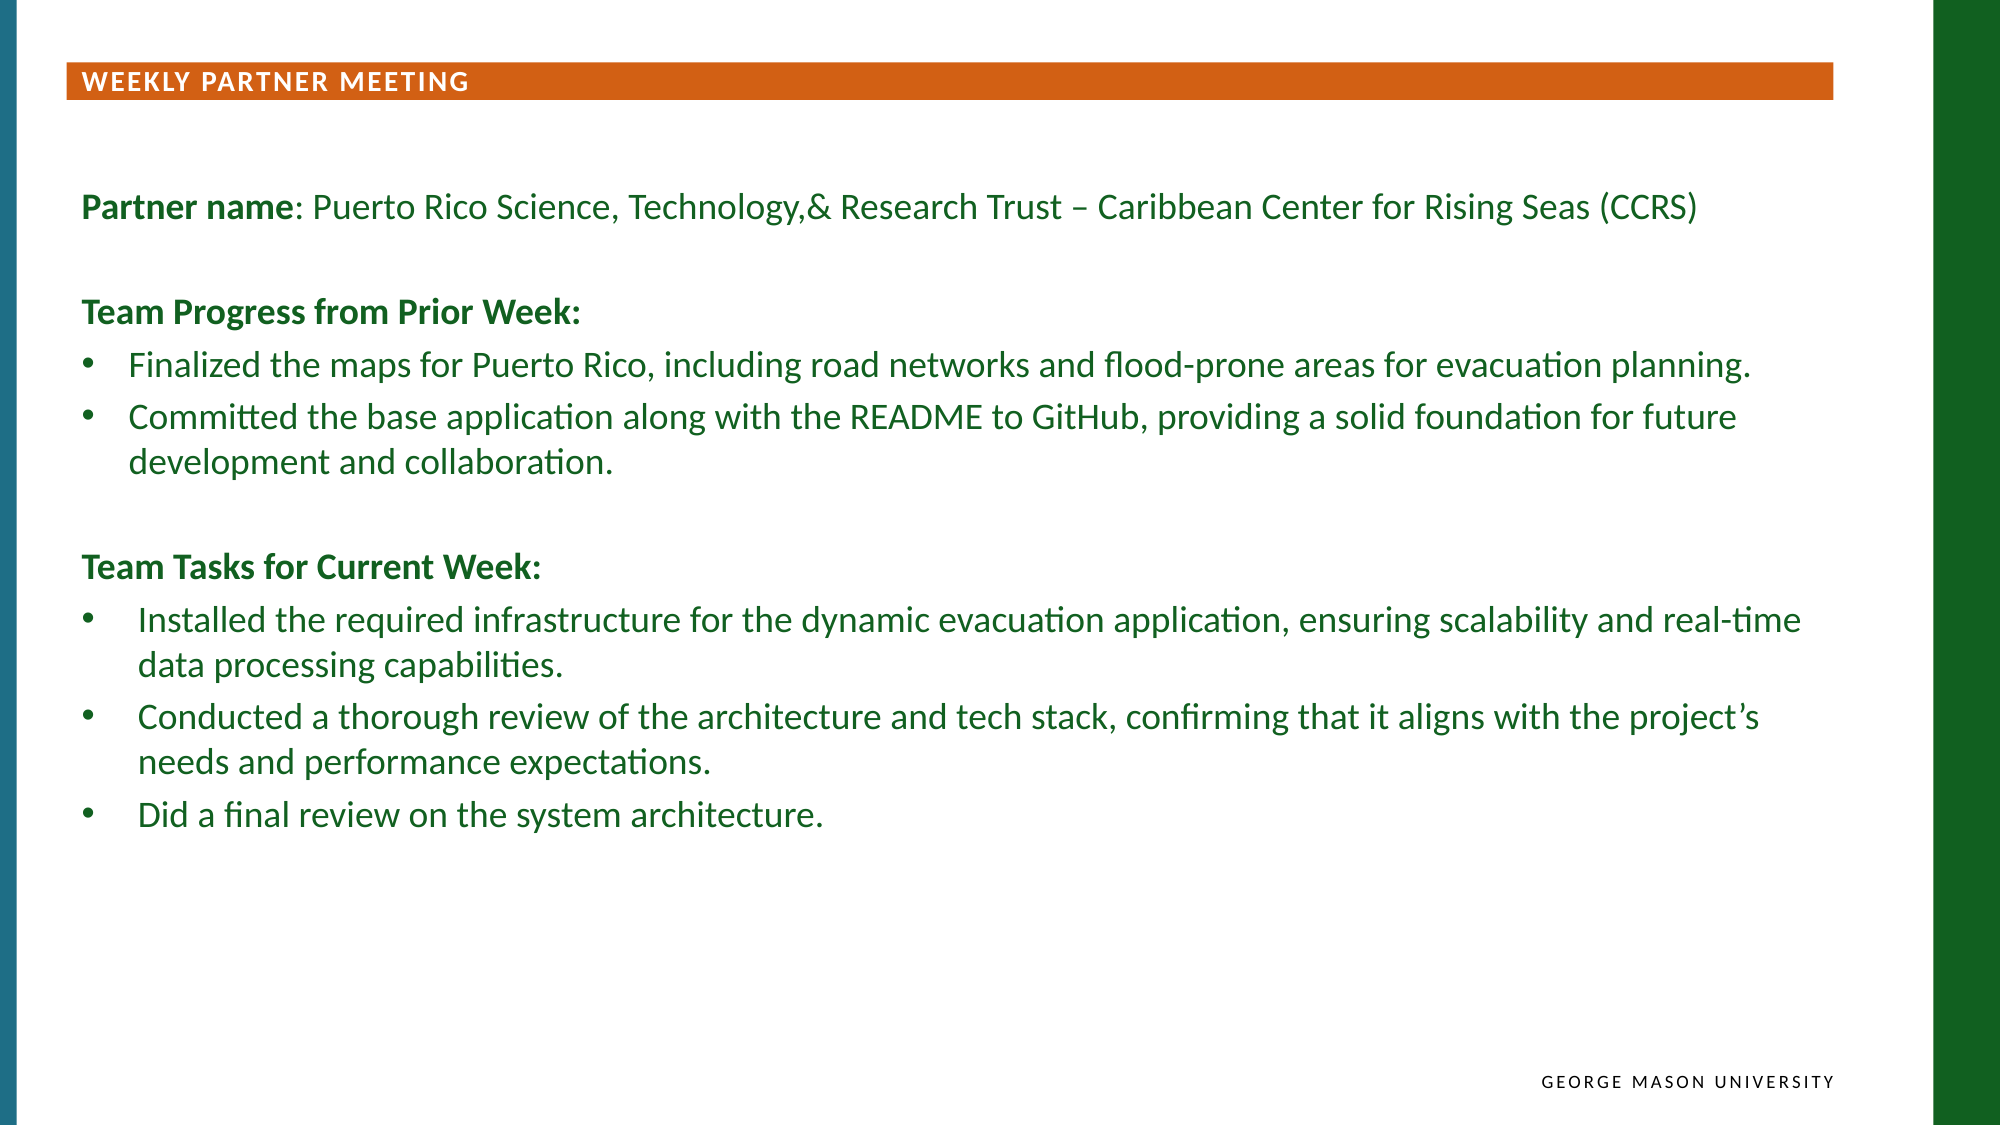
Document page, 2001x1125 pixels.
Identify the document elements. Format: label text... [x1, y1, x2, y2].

list Partner name: Puerto Rico Science, Technology,& Research Trust – Caribbean Center for Rising Seas (CCRS) Team Progress from Prior Week: Finalized the maps for Puerto Rico, including road networks and flood-prone areas for evacuation planning. Committed the base application along with the README to GitHub, providing a solid foundation for future development and collaboration. Team Tasks for Current Week: Installed the required infrastructure for the dynamic evacuation application, ensuring scalability and real-time data processing capabilities. Conducted a thorough review of the architecture and tech stack, confirming that it aligns with the project’s needs and performance expectations. Did a final review on the system architecture. [66, 174, 1834, 1000]
list Weekly Partner Meeting [66, 62, 1834, 100]
